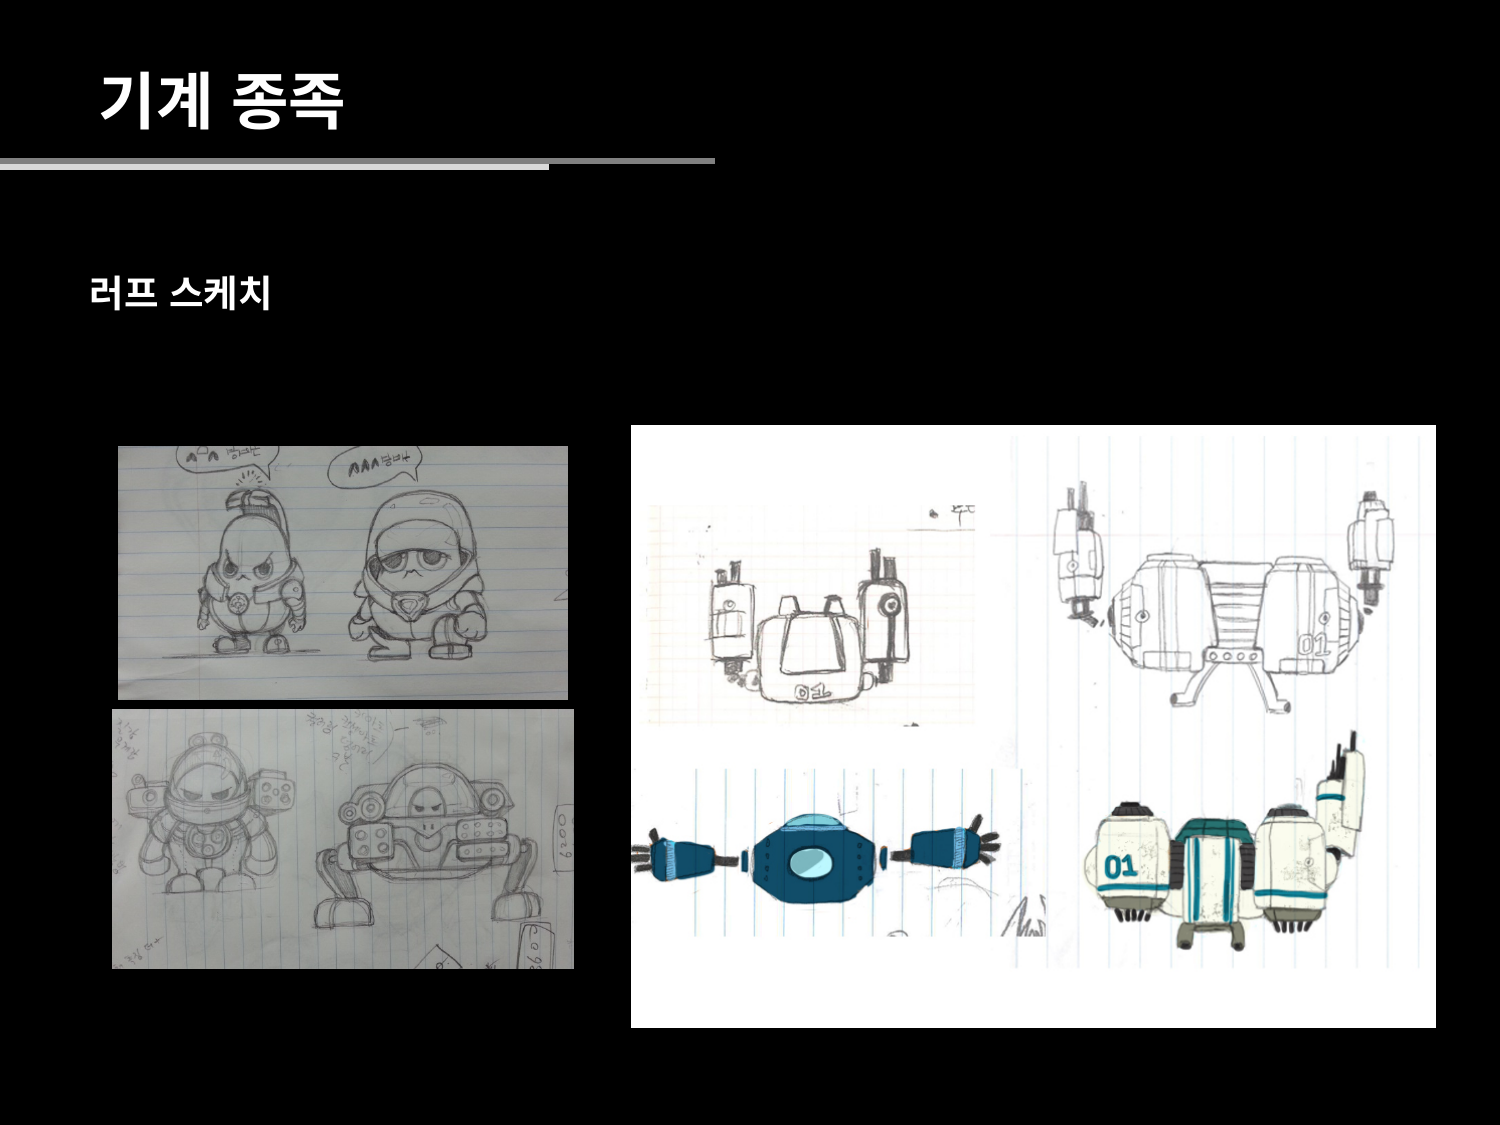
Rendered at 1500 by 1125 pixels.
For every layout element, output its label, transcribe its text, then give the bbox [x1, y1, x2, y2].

text_box 기계 종족 [83, 54, 362, 145]
picture [117, 446, 569, 700]
picture [631, 425, 1436, 1028]
list 러프 스케치 [75, 262, 1425, 1005]
picture [111, 708, 574, 970]
